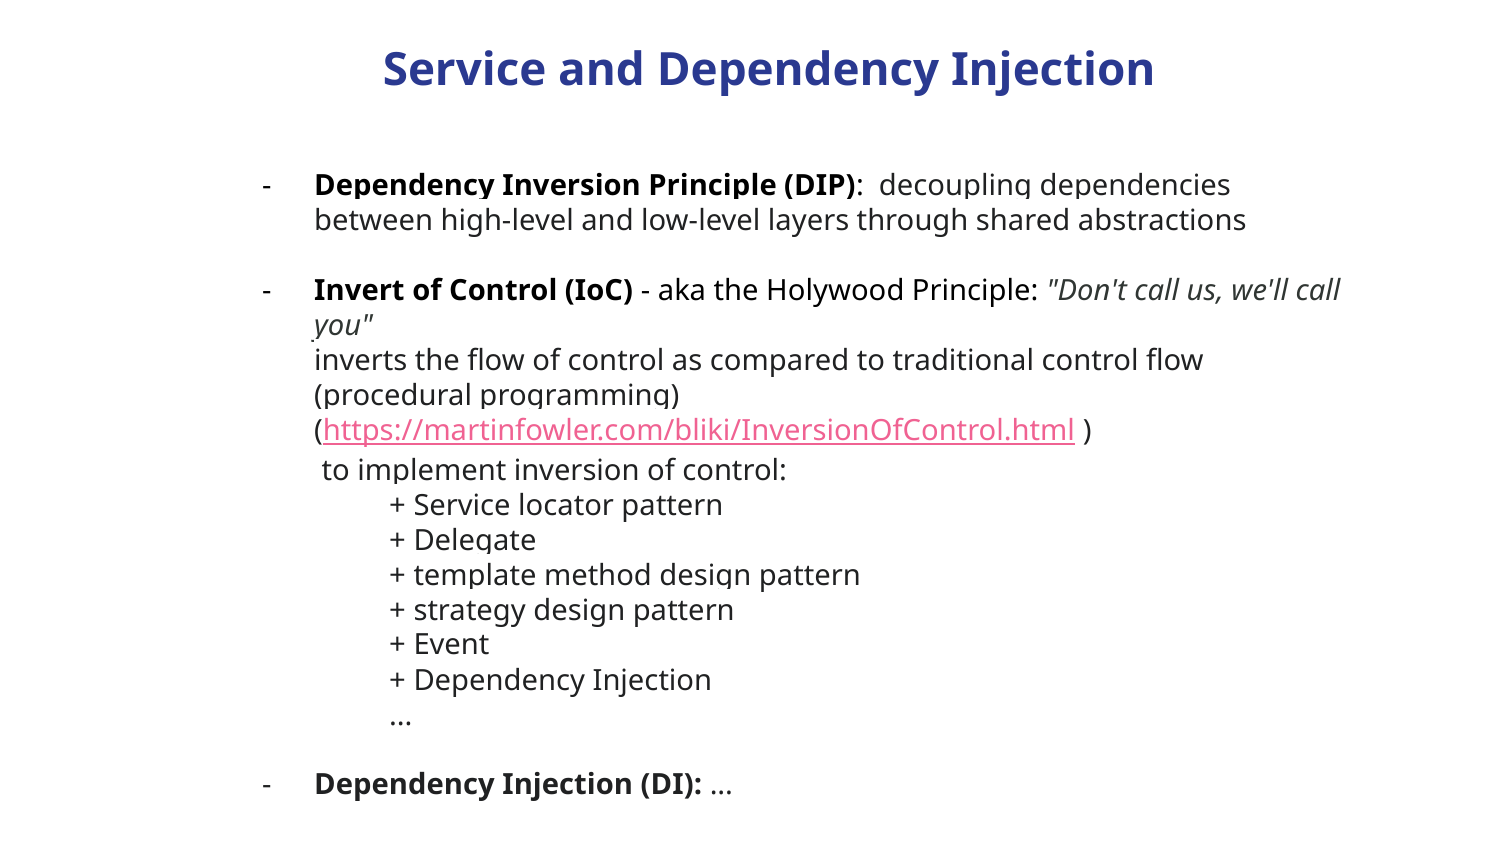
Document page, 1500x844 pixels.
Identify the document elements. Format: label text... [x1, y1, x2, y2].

text_box Dependency Inversion Principle (DIP): decoupling dependencies between high-level and low-level layers through shared abstractions Invert of Control (IoC) - aka the Holywood Principle: "Don't call us, we'll call you" inverts the flow of control as compared to traditional control flow (procedural programming) (https://martinfowler.com/bliki/InversionOfControl.html ) to implement inversion of control: + Service locator pattern + Delegate + template method design pattern + strategy design pattern + Event + Dependency Injection ... Dependency Injection (DI): ... [224, 151, 1363, 844]
title Service and Dependency Injection [45, 16, 1419, 110]
